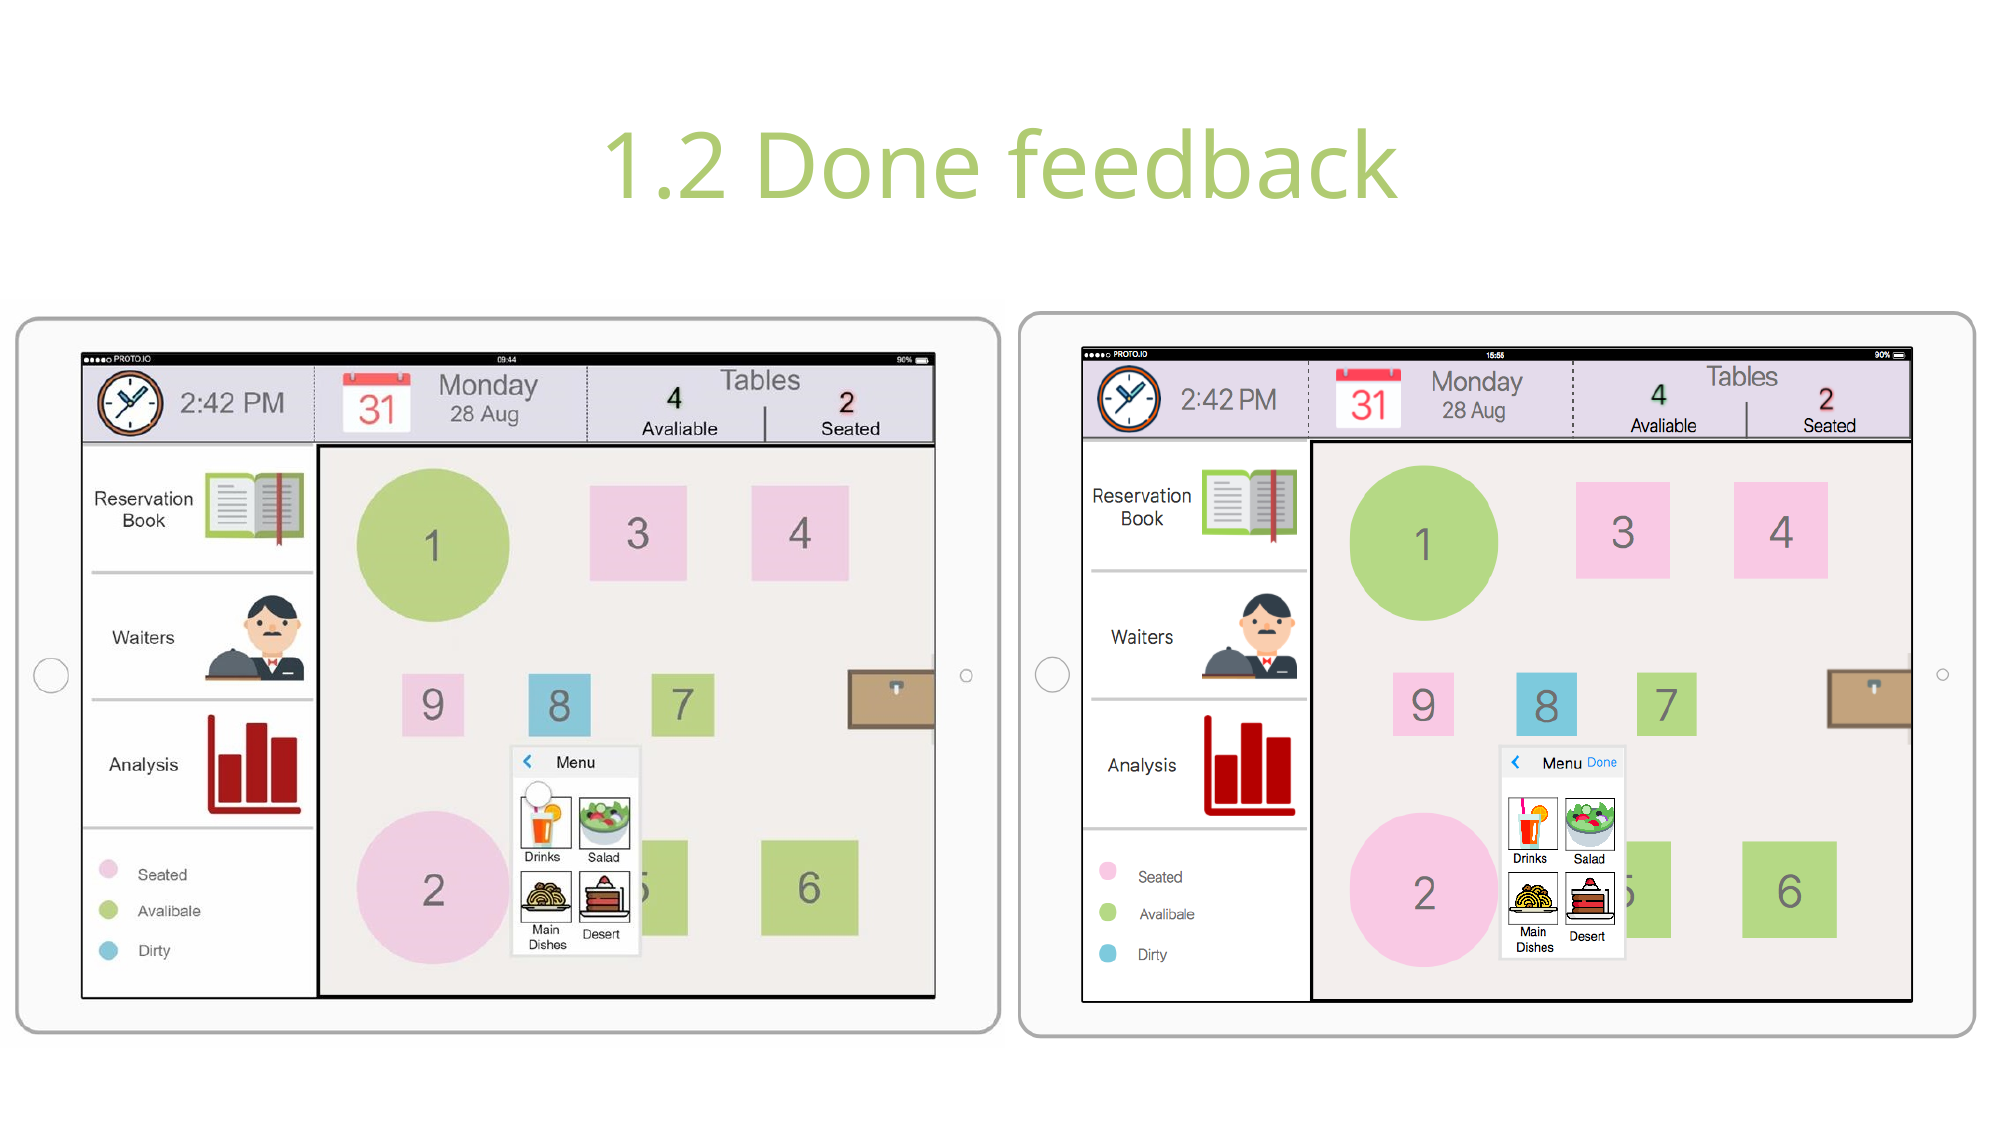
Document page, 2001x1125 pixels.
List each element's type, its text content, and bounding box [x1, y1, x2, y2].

picture [1005, 288, 2000, 1057]
title 1.2 Done feedback [0, 59, 2000, 278]
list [0, 299, 1005, 1048]
